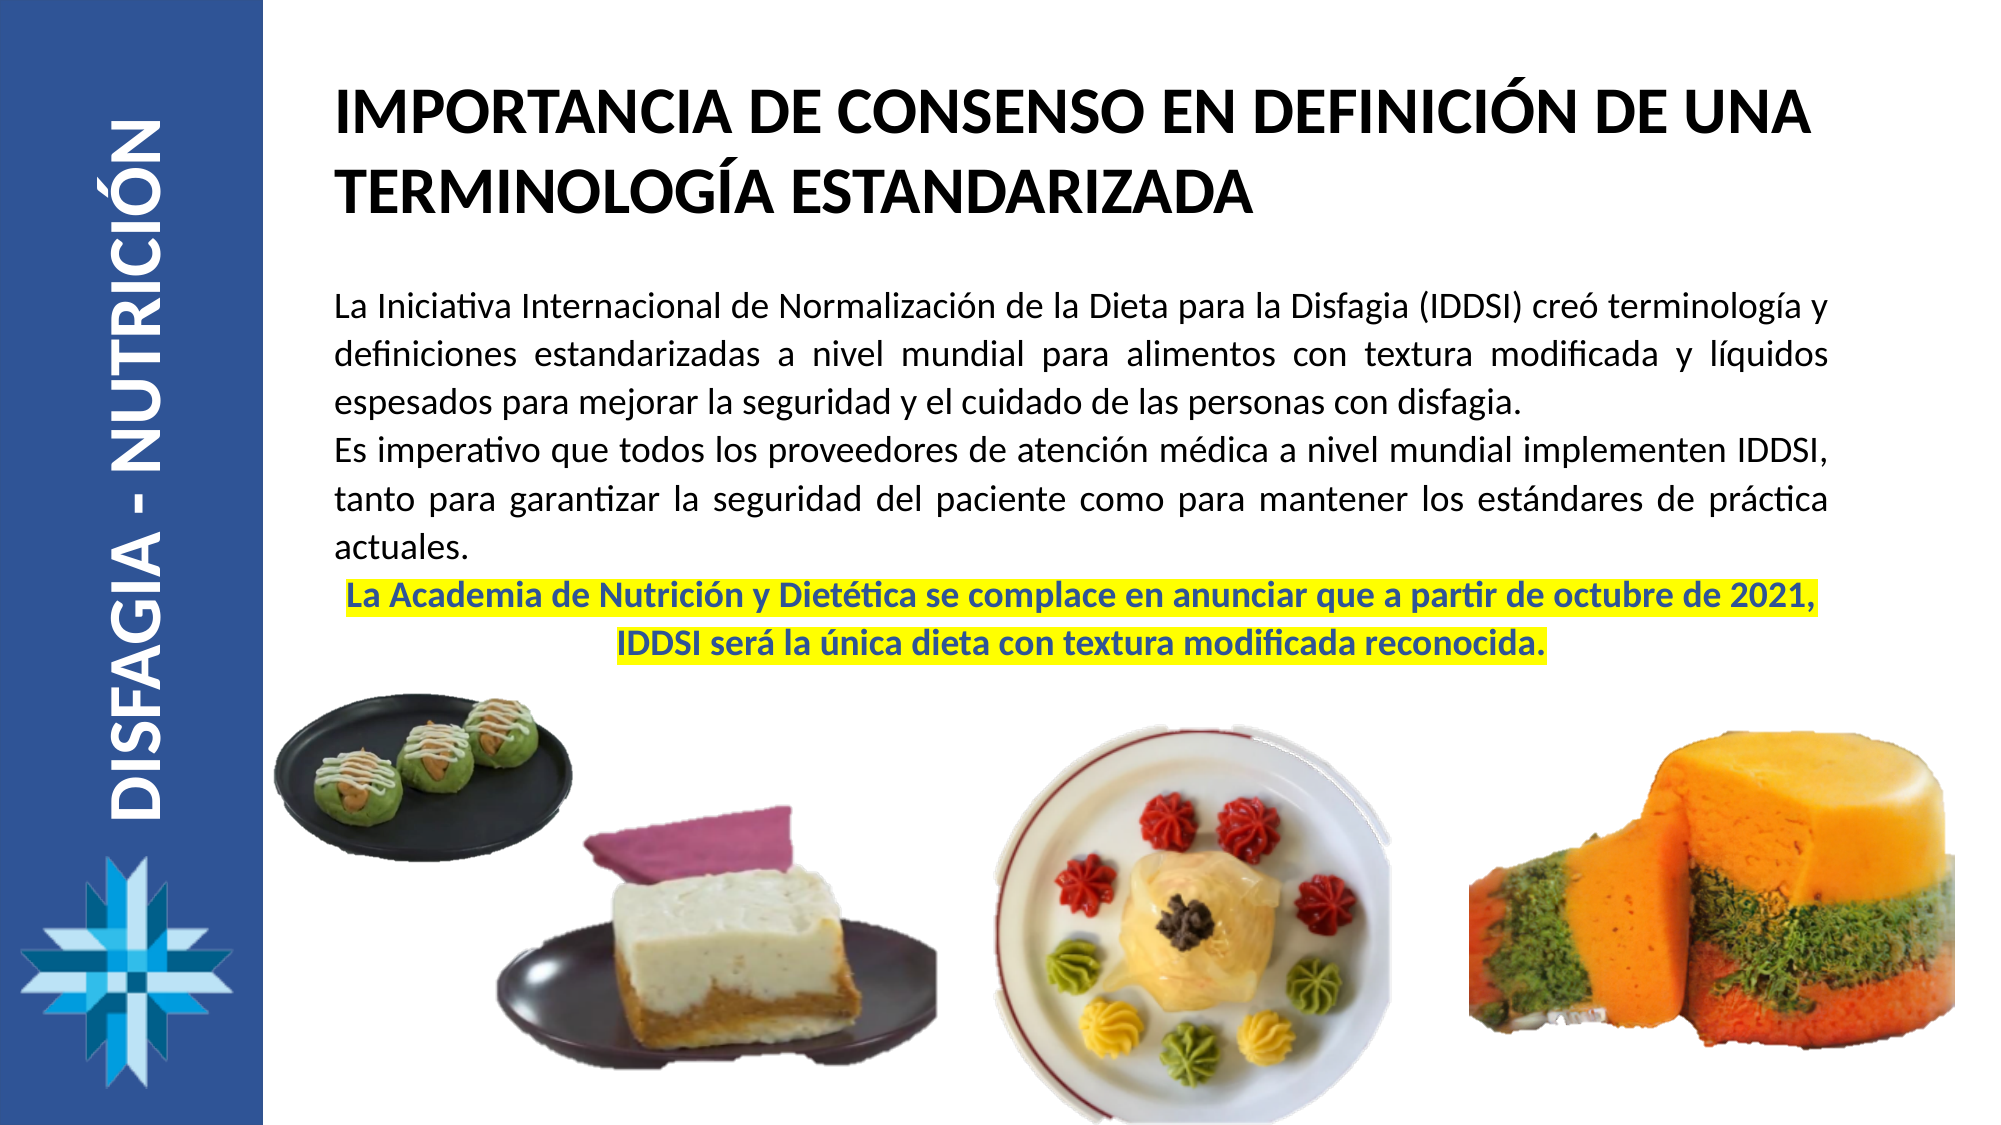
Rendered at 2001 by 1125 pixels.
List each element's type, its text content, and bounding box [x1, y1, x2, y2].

text_box La Iniciativa Internacional de Normalización de la Dieta para la Disfagia (IDDSI) creó terminología y definiciones estandarizadas a nivel mundial para alimentos con textura modificada y líquidos espesados ​​para mejorar la seguridad y el cuidado de las personas con disfagia. Es imperativo que todos los proveedores de atención médica a nivel mundial implementen IDDSI, tanto para garantizar la seguridad del paciente como para mantener los estándares de práctica actuales. La Academia de Nutrición y Dietética se complace en anunciar que a partir de octubre de 2021, IDDSI será la única dieta con textura modificada reconocida. [319, 270, 1845, 716]
picture [19, 619, 1440, 1125]
text_box IMPORTANCIA DE CONSENSO EN DEFINICIÓN DE UNA TERMINOLOGÍA ESTANDARIZADA [319, 59, 1897, 235]
text_box DISFAGIA - NUTRICIÓN [77, 59, 183, 855]
picture [1467, 719, 1956, 1121]
text_box [0, 0, 262, 1125]
